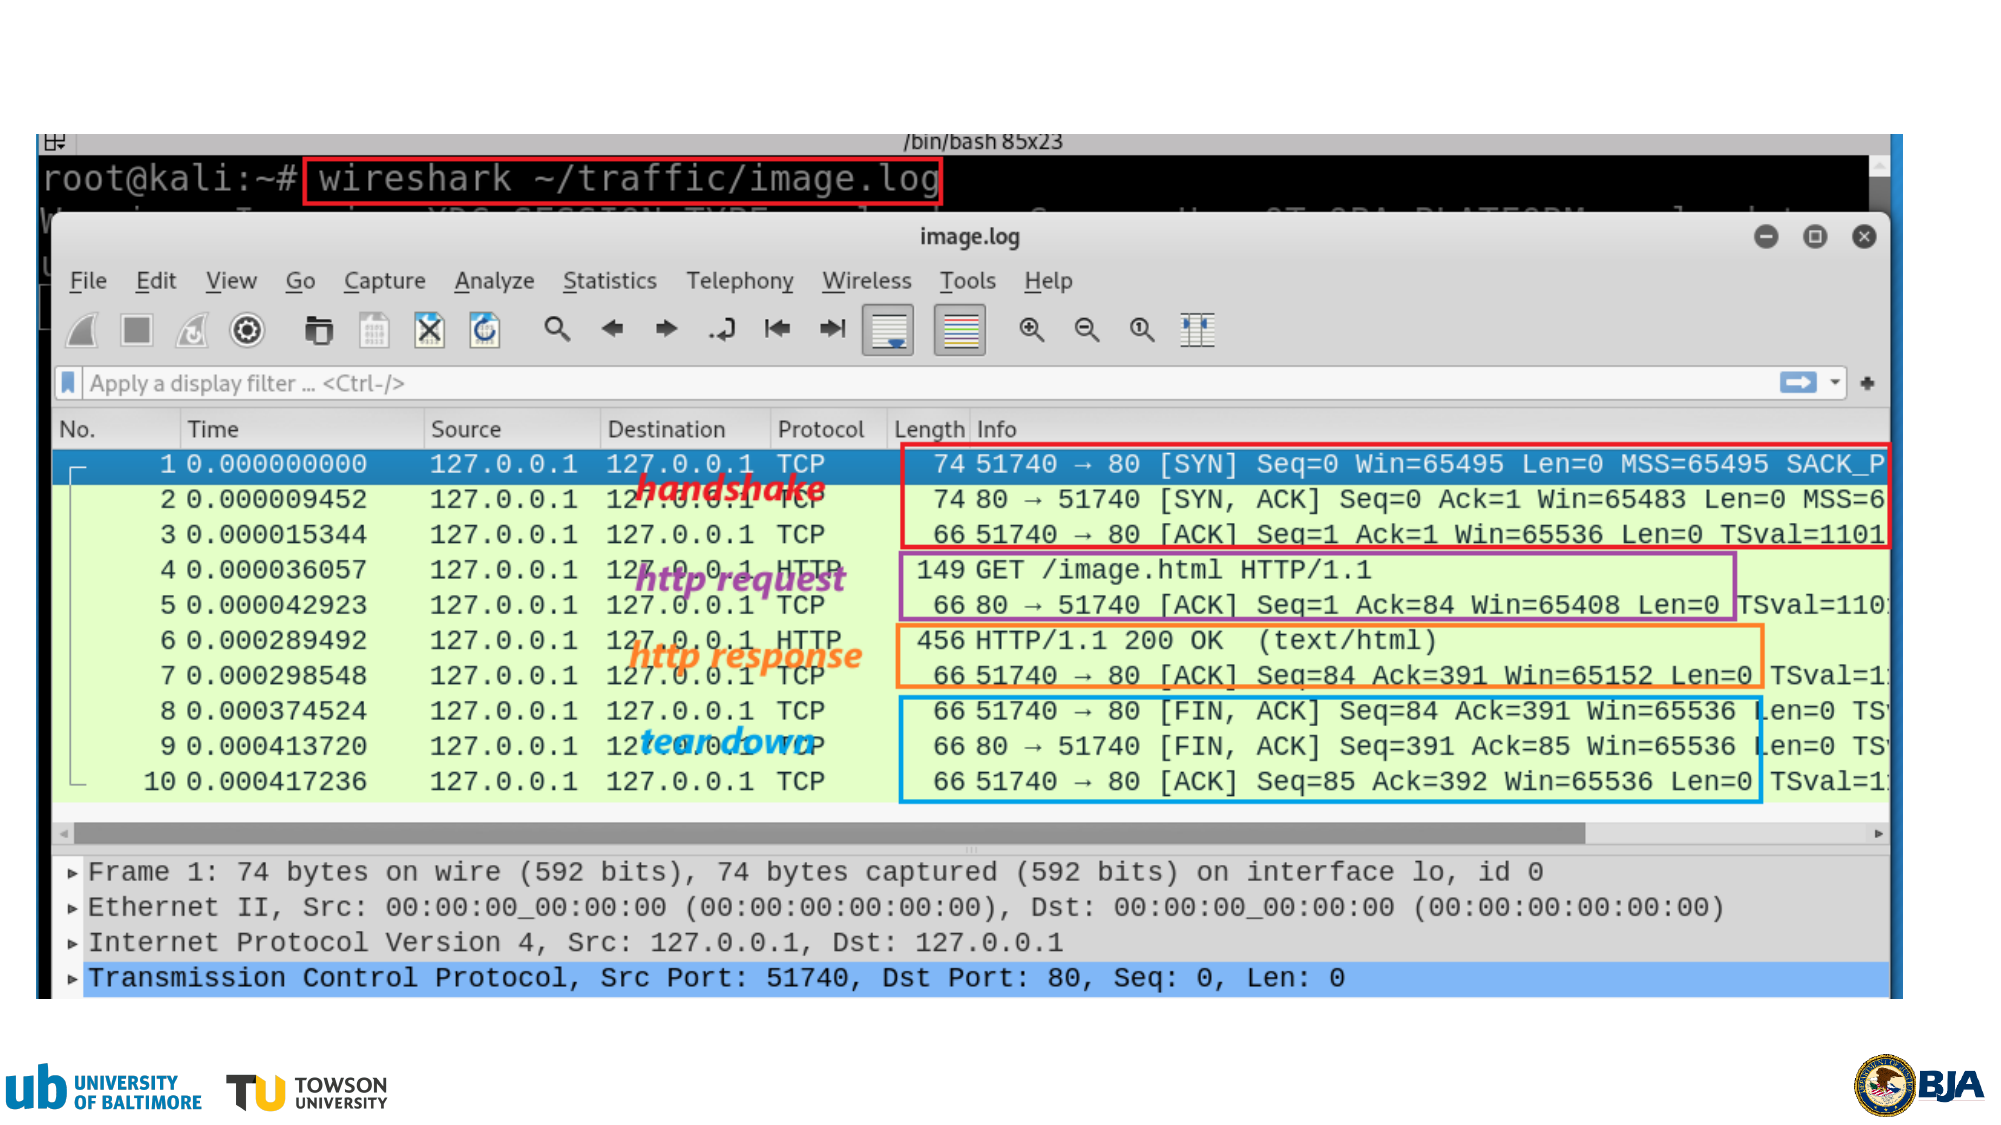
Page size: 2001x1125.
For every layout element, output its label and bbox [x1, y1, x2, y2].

picture [36, 134, 1903, 999]
picture [0, 1031, 407, 1125]
picture [1854, 1054, 1986, 1117]
